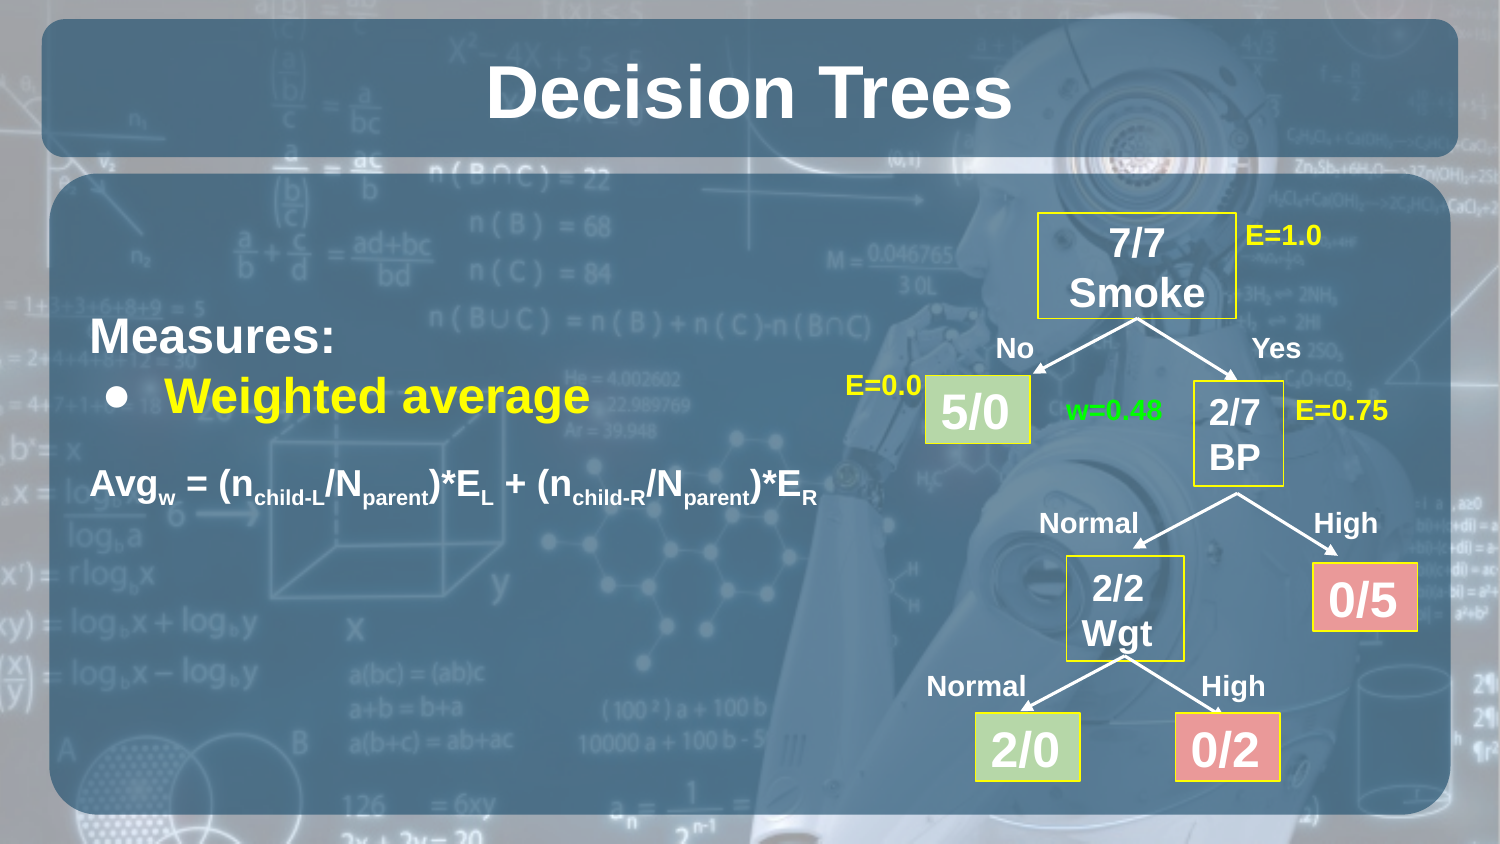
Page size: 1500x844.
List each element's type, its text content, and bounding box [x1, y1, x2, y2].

title Decision Trees [49, 43, 1451, 134]
text_box 2/7 BP [1194, 380, 1284, 486]
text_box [1132, 493, 1234, 549]
text_box Yes [1236, 314, 1326, 378]
text_box Normal [1023, 489, 1171, 553]
text_box w=0.48 [1051, 383, 1198, 432]
text_box E=0.0 [830, 351, 948, 407]
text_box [1236, 493, 1339, 557]
text_box 2/0 [975, 713, 1080, 781]
text_box 5/0 [925, 375, 1030, 444]
text_box 7/7 Smoke [1038, 213, 1237, 316]
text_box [1124, 655, 1226, 719]
text_box Normal [911, 652, 1058, 715]
text_box No [980, 314, 1071, 375]
text_box High [1186, 652, 1304, 715]
text_box 0/5 [1313, 563, 1418, 631]
text_box High [1298, 489, 1417, 553]
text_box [1032, 318, 1134, 374]
picture [0, 0, 1500, 844]
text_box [1019, 655, 1123, 712]
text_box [1136, 318, 1239, 382]
text_box 0/2 [1175, 713, 1280, 781]
text_box E=0.75 [1280, 376, 1427, 432]
text_box Measures: Weighted average Avgw = (nchild-L/Nparent)*EL + (nchild-R/Nparent)*ER [74, 288, 903, 754]
text_box E=1.0 [1230, 201, 1348, 257]
text_box 2/2 Wgt [1066, 555, 1185, 654]
